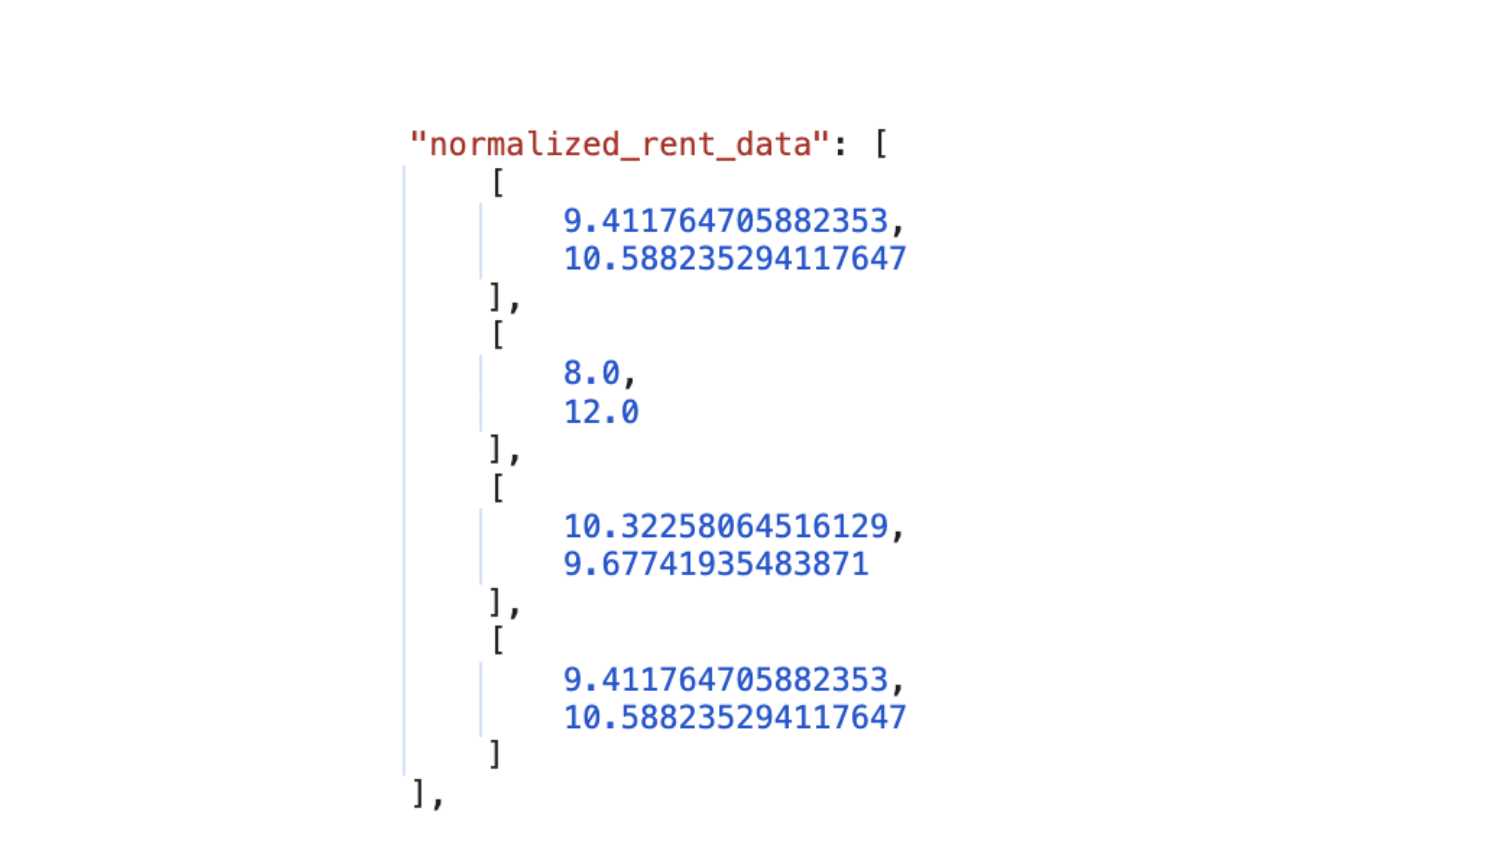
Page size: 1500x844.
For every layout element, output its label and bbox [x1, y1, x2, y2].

picture [400, 124, 936, 814]
